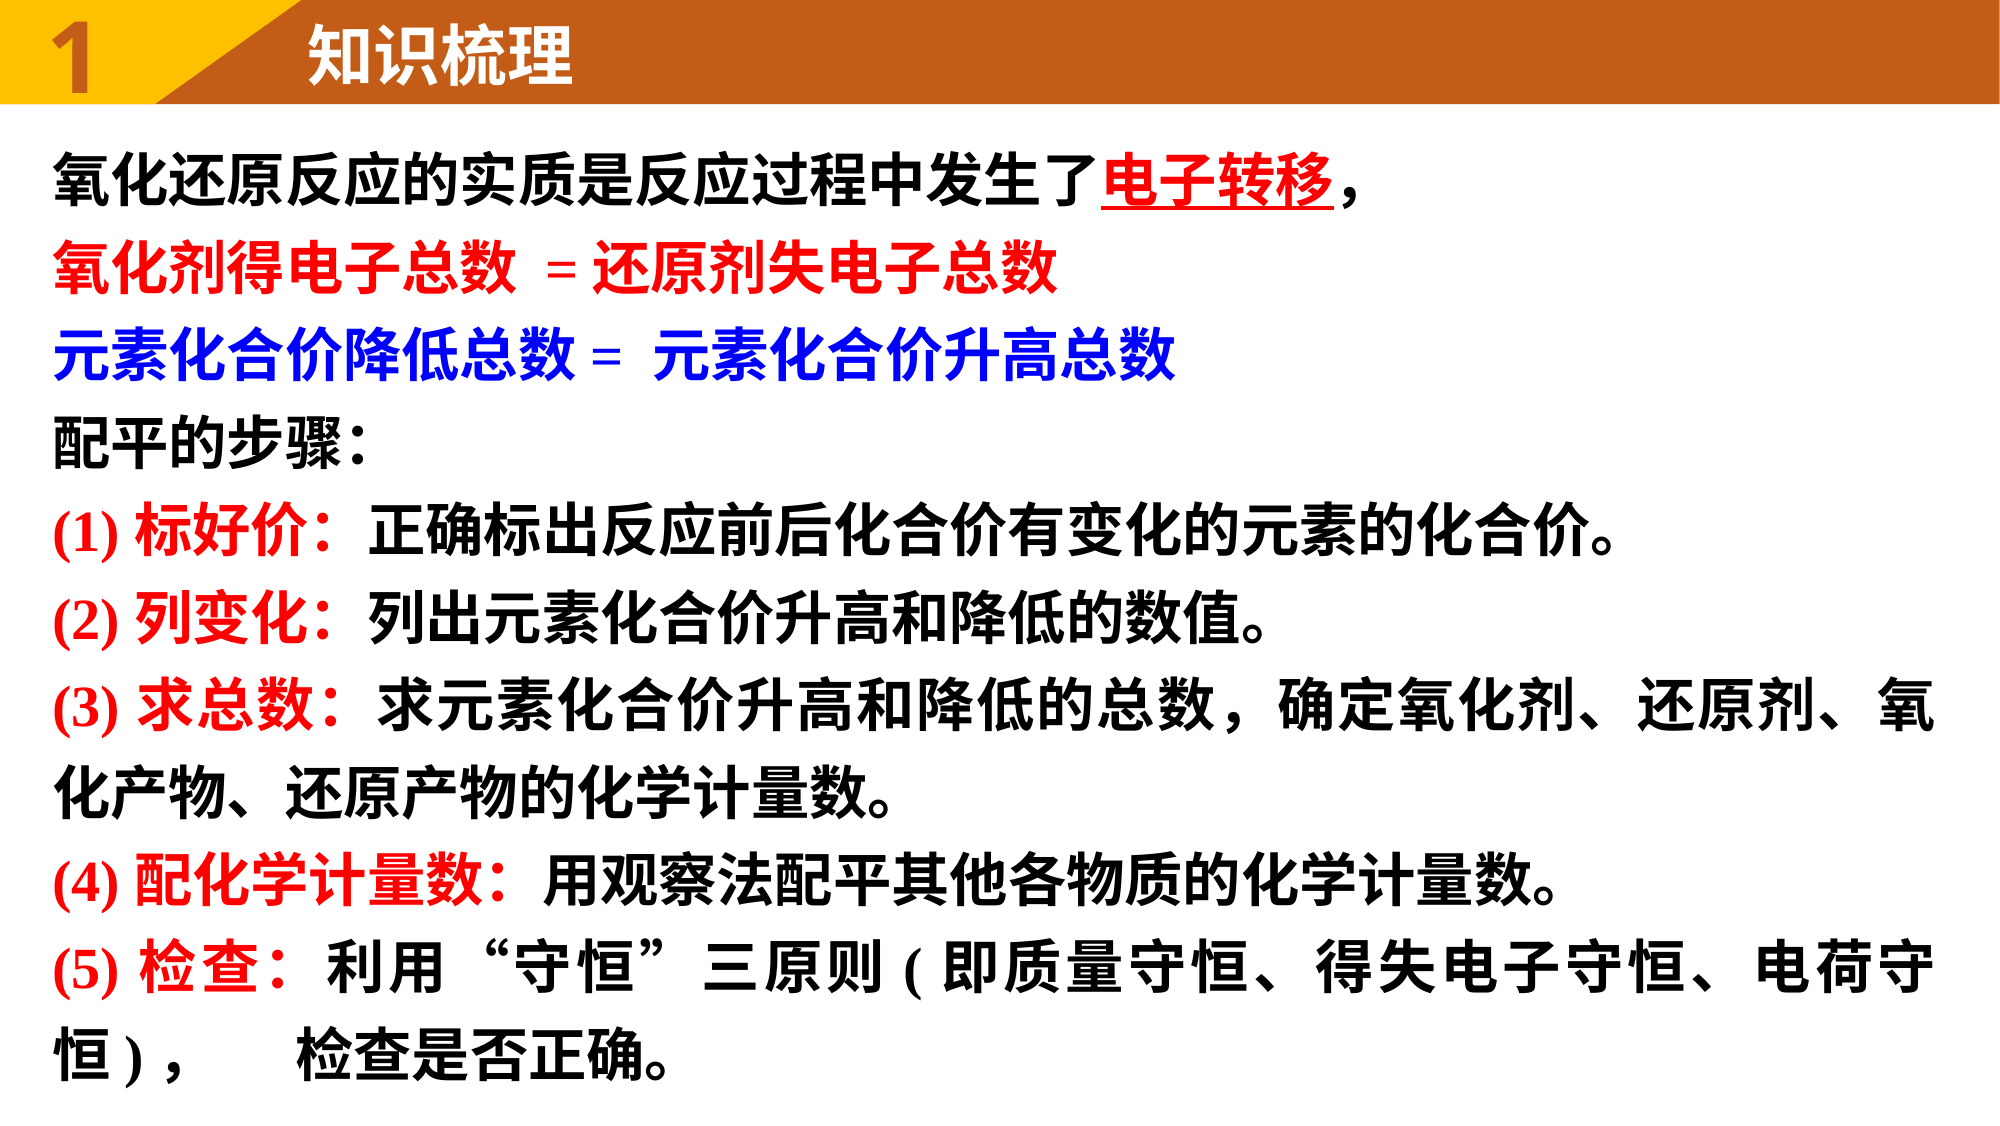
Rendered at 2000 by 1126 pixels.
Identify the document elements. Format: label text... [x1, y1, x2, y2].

text_box 氧化还原反应的实质是反应过程中发生了电子转移， 氧化剂得电子总数 =还原剂失电子总数 元素化合价降低总数= 元素化合价升高总数 配平的步骤： (1)标好价：正确标出反应前后化合价有变化的元素的化合价。 (2)列变化：列出元素化合价升高和降低的数值。 (3)求总数：求元素化合价升高和降低的总数，确定氧化剂、还原剂、氧化产物、还原产物的化学计量数。 (4)配化学计量数：用观察法配平其他各物质的化学计量数。 (5)检查：利用“守恒”三原则(即质量守恒、得失电子守恒、电荷守恒)， 检查是否正确。 [32, 116, 1957, 1099]
